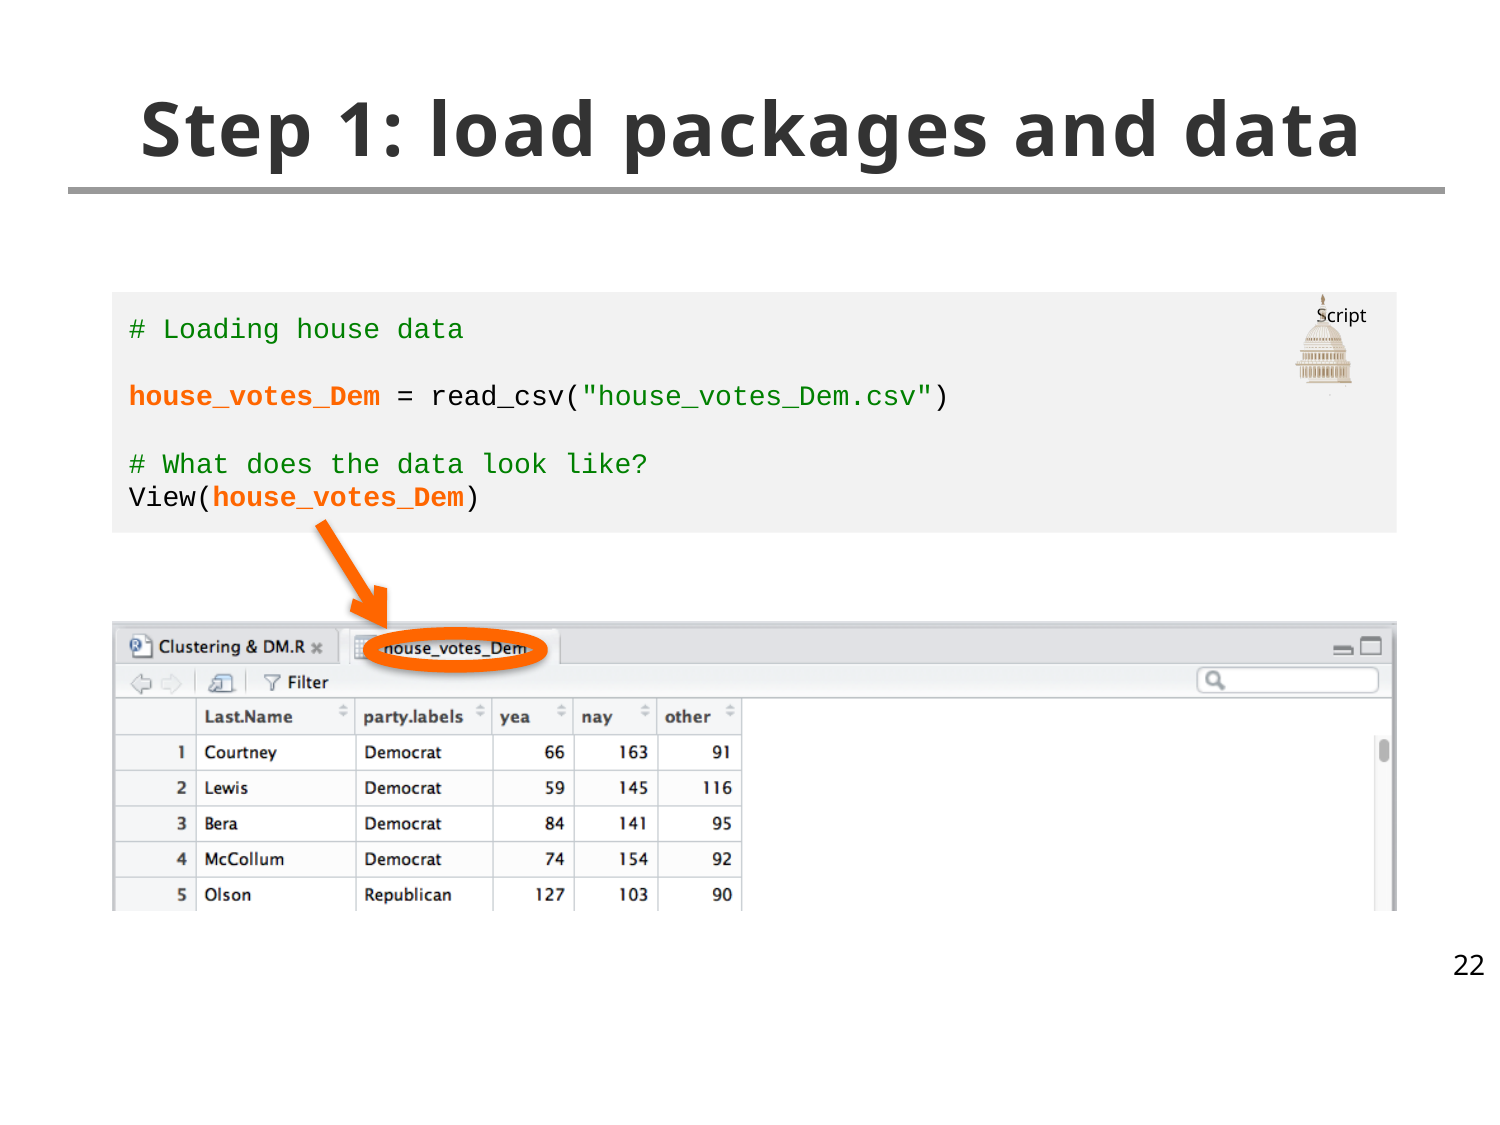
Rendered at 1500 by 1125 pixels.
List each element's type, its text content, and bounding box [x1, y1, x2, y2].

title Step 1: load packages and data [85, 39, 1419, 179]
text_box Script [1372, 296, 1382, 334]
slide_number 22 [1149, 939, 1500, 985]
picture [1282, 288, 1368, 396]
text_box # Loading house data house_votes_Dem = read_csv("house_votes_Dem.csv") # What does the data look like? View(house_votes_Dem) [112, 292, 1397, 533]
picture [111, 621, 1397, 912]
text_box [320, 522, 387, 630]
